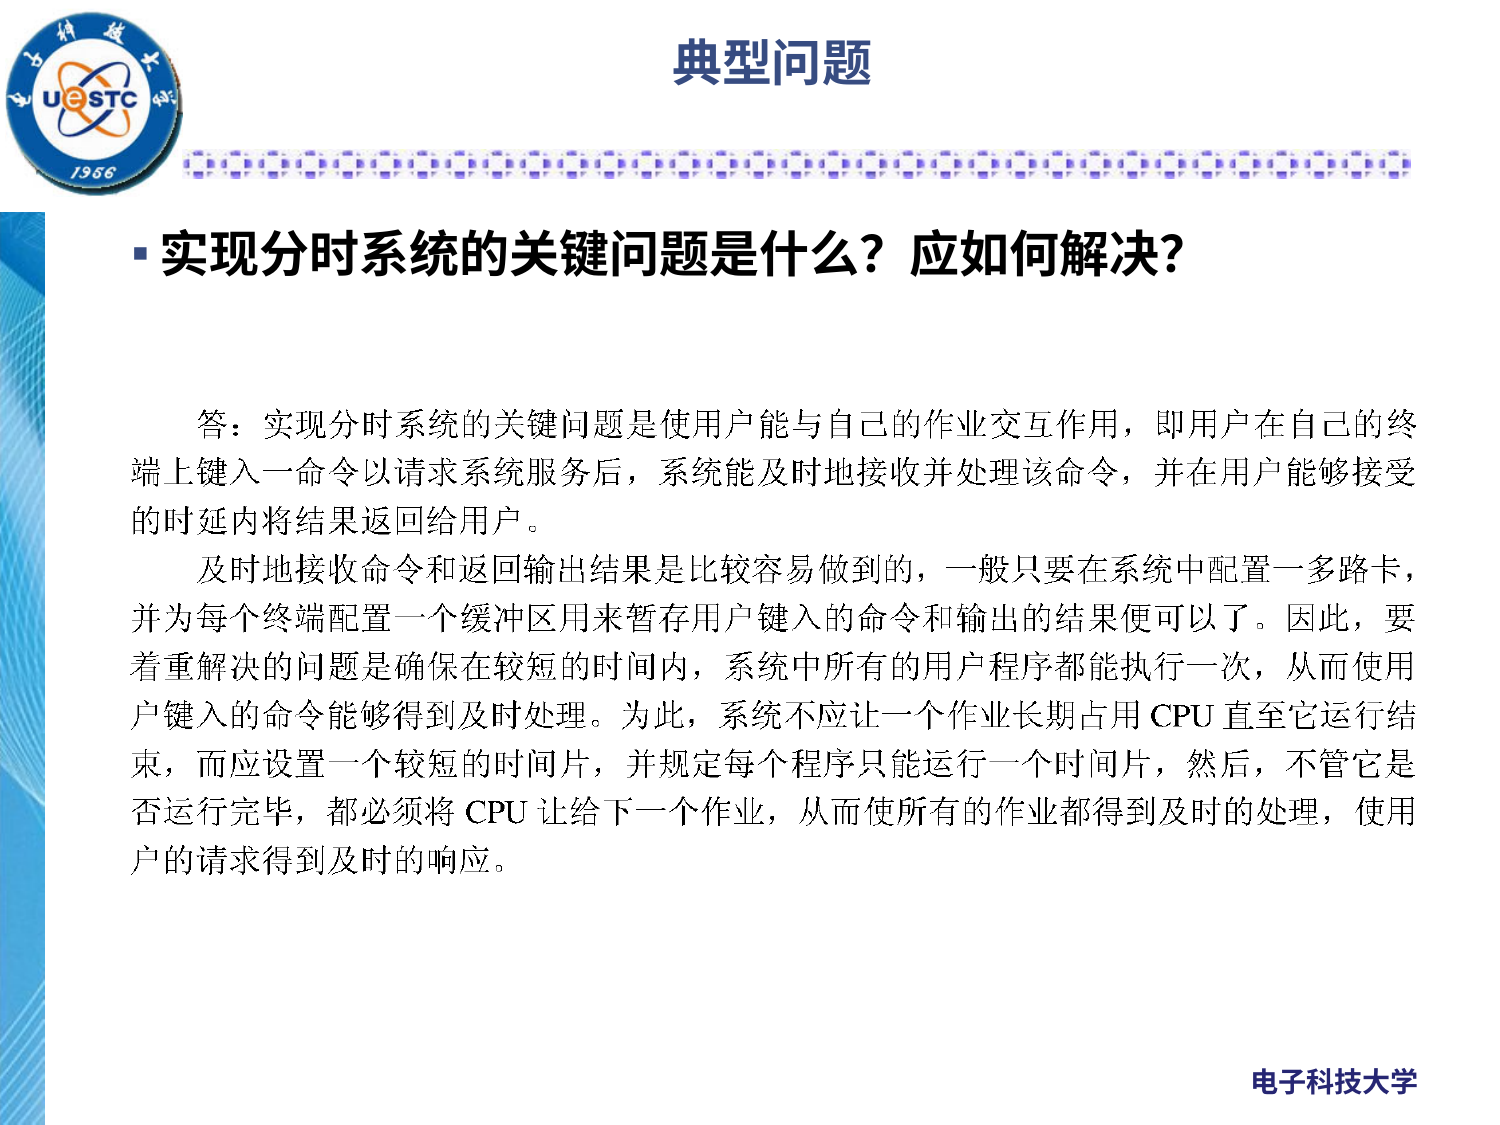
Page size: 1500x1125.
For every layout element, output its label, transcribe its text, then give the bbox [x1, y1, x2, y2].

picture [0, 212, 45, 1125]
title 典型问题 [182, 31, 1362, 122]
picture [102, 386, 1426, 886]
picture [5, 0, 1411, 197]
list 实现分时系统的关键问题是什么？应如何解决？ [116, 215, 1442, 1062]
